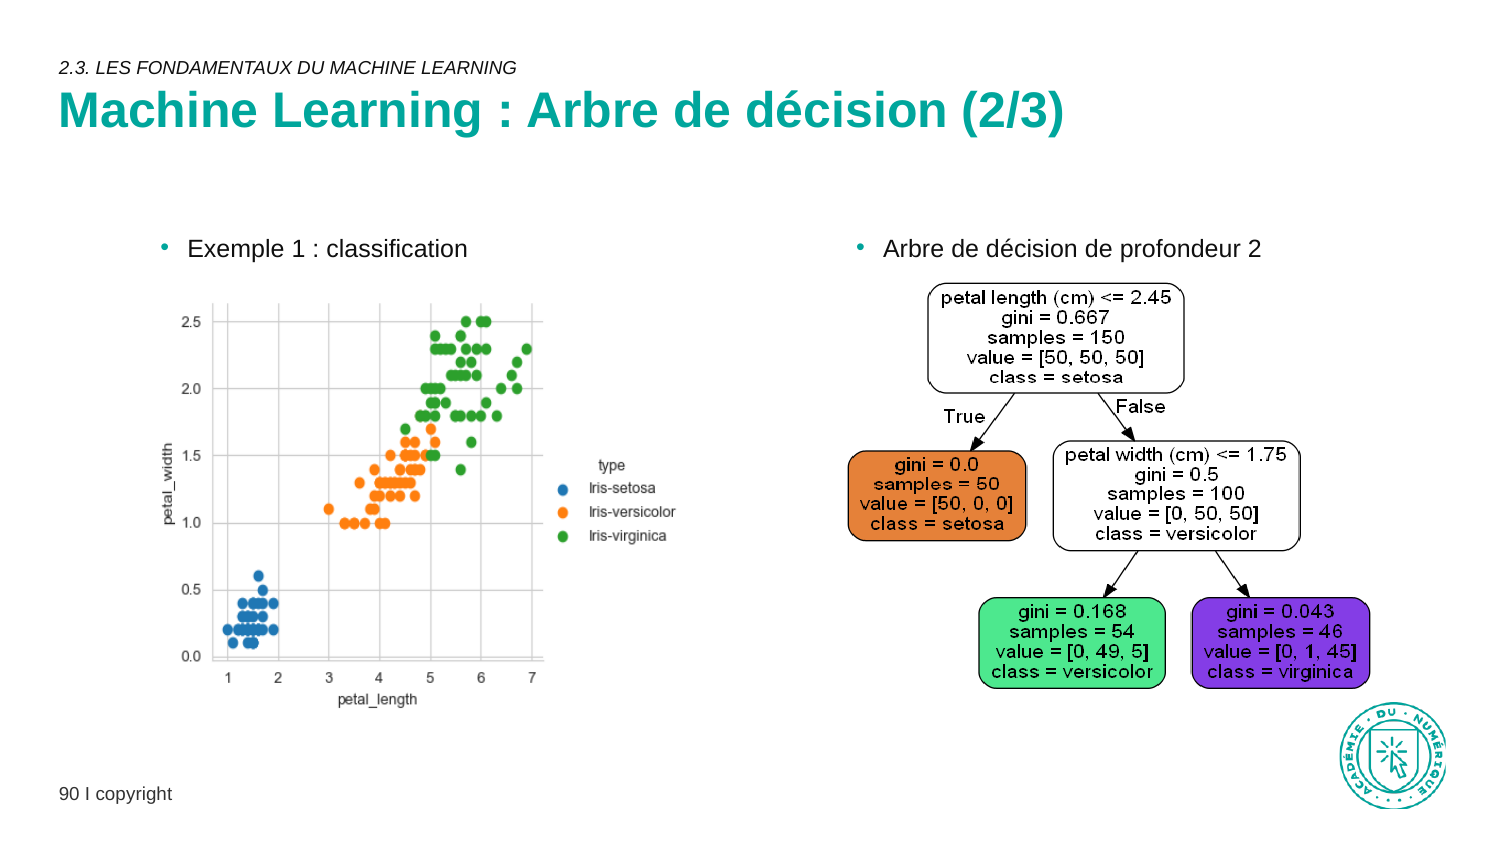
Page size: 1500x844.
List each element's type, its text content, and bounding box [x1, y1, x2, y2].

text_box Arbre de décision de profondeur 2 [856, 217, 1446, 453]
text_box Machine Learning : Arbre de décision (2/3) [58, 77, 1446, 155]
picture [842, 278, 1377, 693]
text_box 2.3. LES FONDAMENTAUX DU MACHINE LEARNING [58, 55, 712, 77]
picture [123, 283, 690, 720]
text_box Exemple 1 : classification [160, 217, 750, 453]
